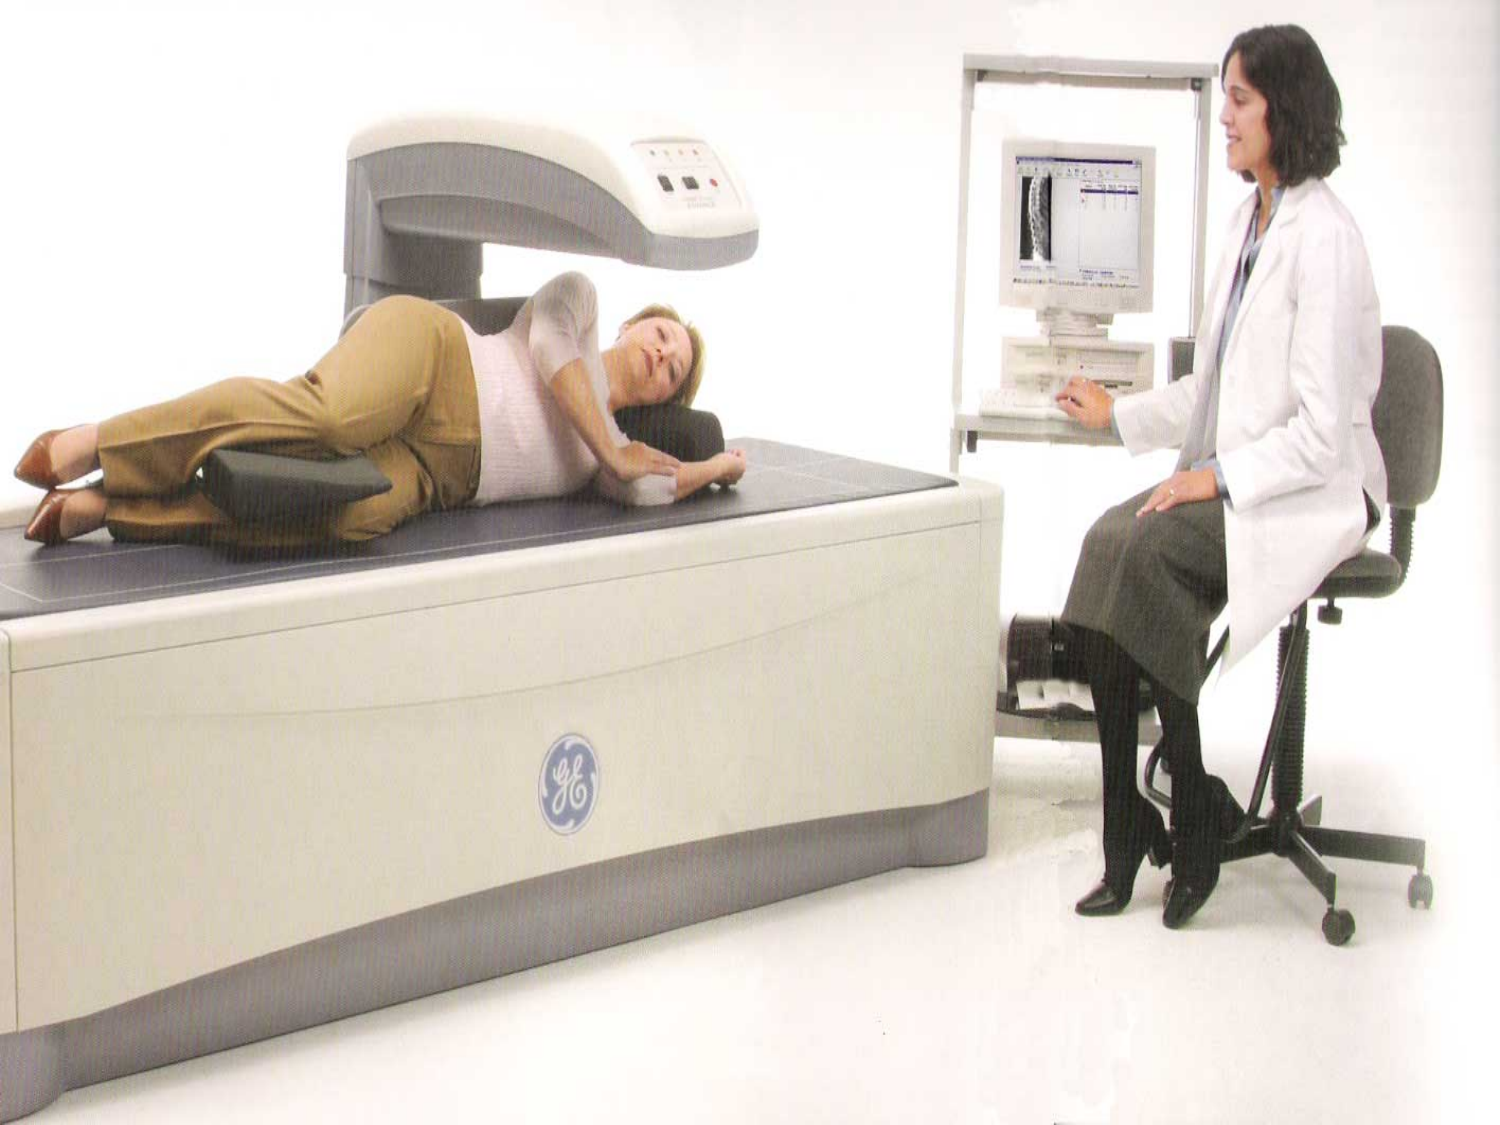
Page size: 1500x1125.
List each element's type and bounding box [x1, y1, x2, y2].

list [0, 0, 1500, 1125]
